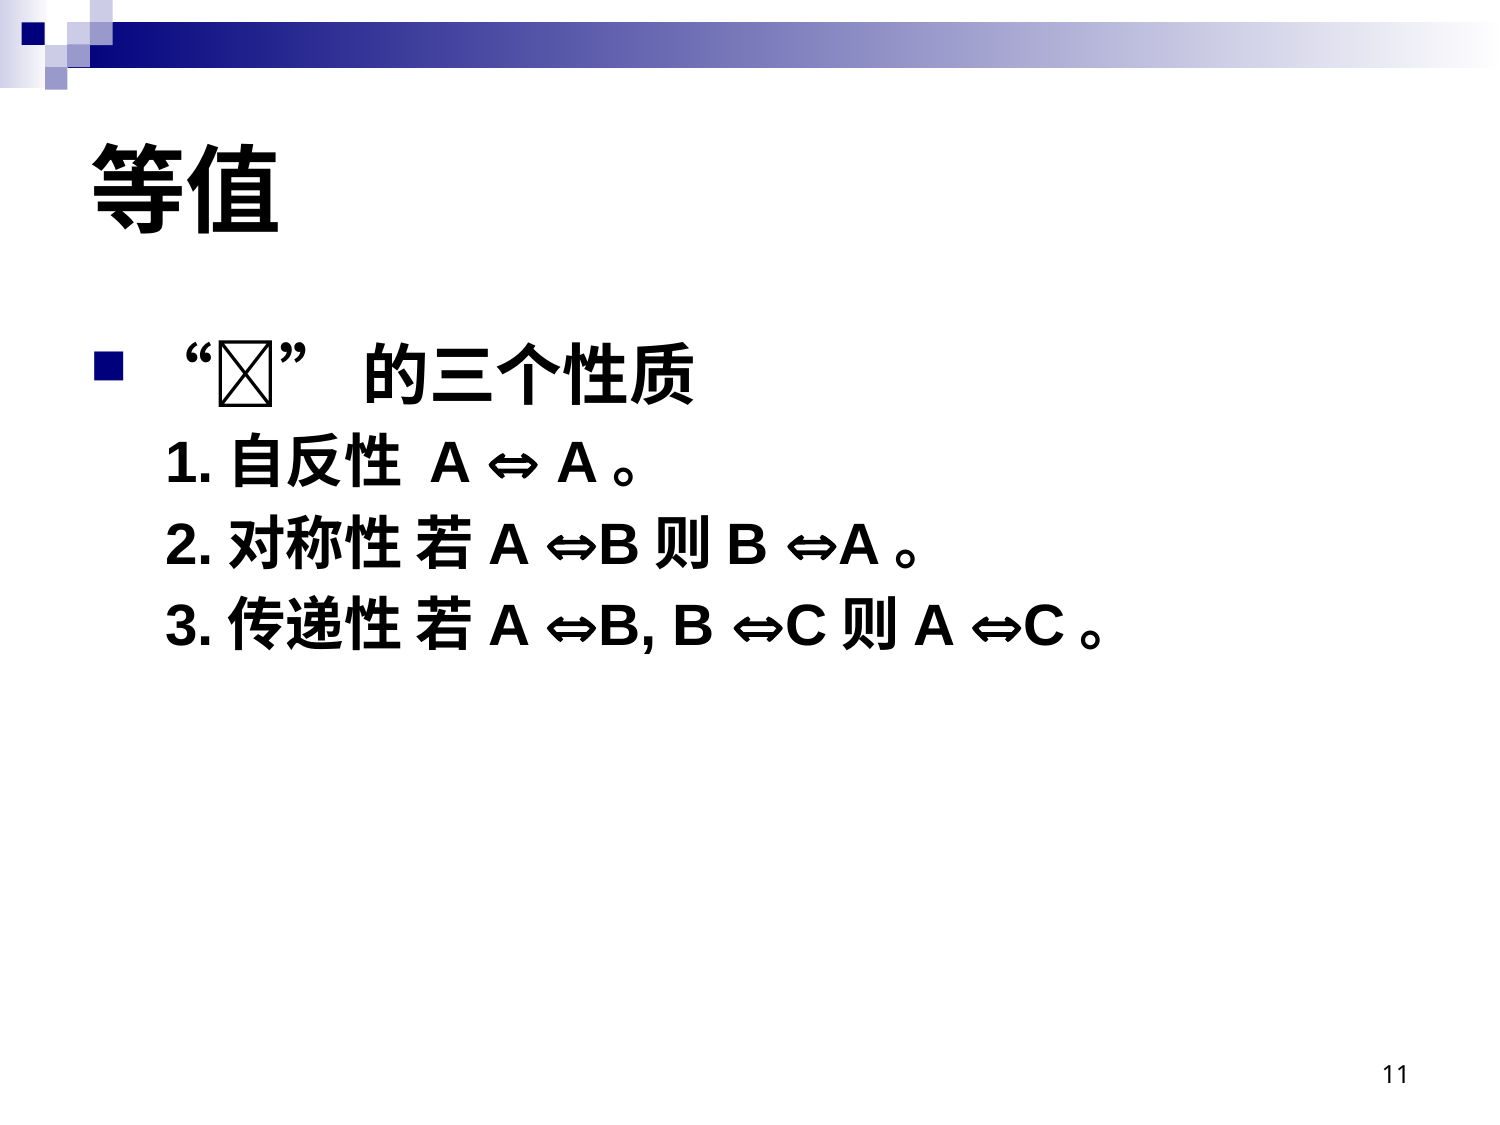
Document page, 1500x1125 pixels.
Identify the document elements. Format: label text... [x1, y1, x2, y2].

list “”的三个性质 1.自反性 A  A。 2.对称性 若A B则B A。 3.传递性 若A B, B C则A C。 [74, 324, 1426, 963]
title 等值 [74, 74, 1426, 301]
text_box 11 [1074, 1024, 1425, 1100]
